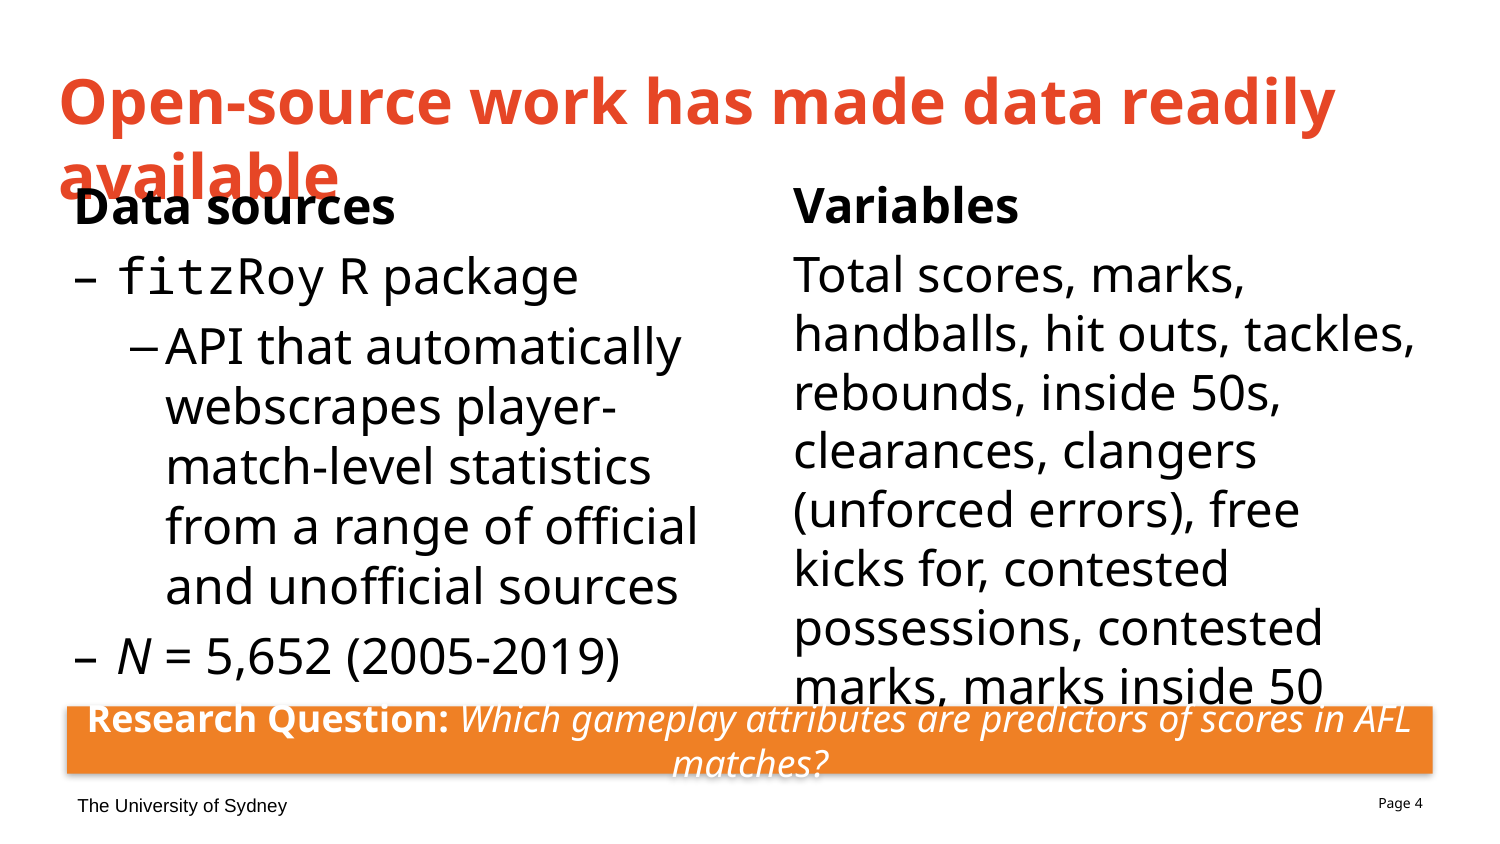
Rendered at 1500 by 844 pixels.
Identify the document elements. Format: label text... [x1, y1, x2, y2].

title Open-source work has made data readily available [58, 61, 1442, 142]
list Data sources fitzRoy R package API that automatically webscrapes player-match-level statistics from a range of official and unofficial sources N = 5,652 (2005-2019) [58, 167, 722, 725]
text_box Research Question: Which gameplay attributes are predictors of scores in AFL matches? [66, 706, 1433, 774]
list Variables Total scores, marks, handballs, hit outs, tackles, rebounds, inside 50s, clearances, clangers (unforced errors), free kicks for, contested possessions, contested marks, marks inside 50 [778, 167, 1442, 725]
